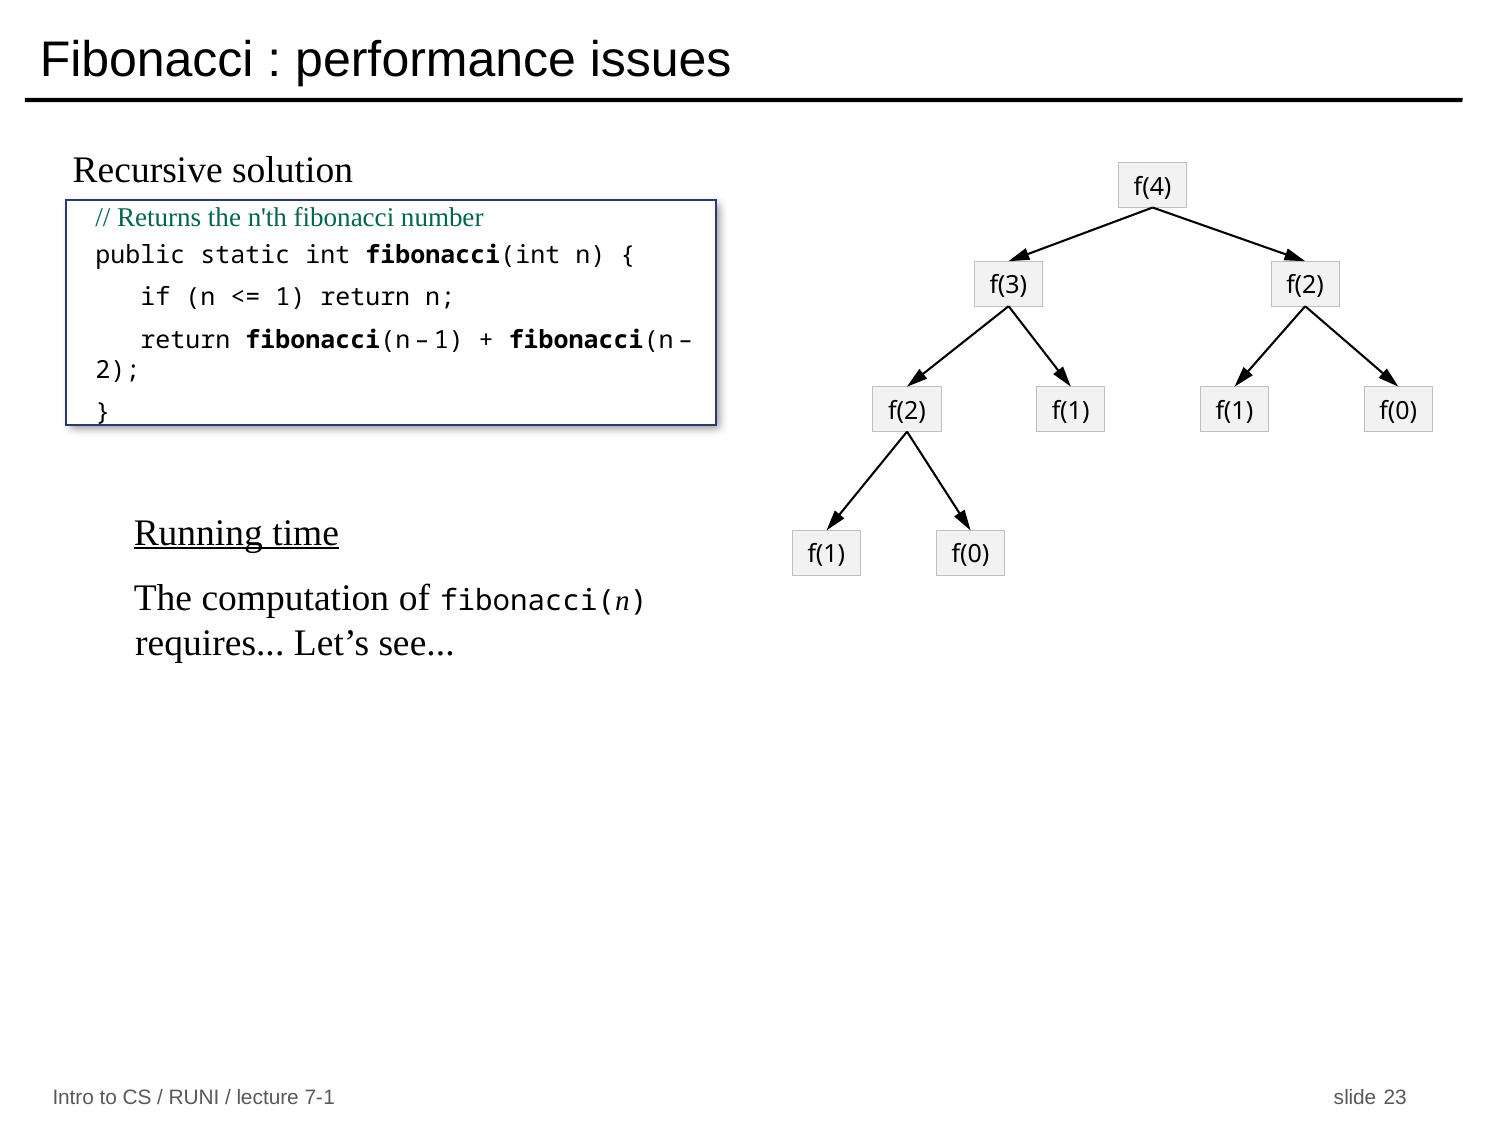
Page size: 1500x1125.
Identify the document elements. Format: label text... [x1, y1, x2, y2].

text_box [1011, 306, 1071, 388]
text_box f(2) [1271, 261, 1340, 305]
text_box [909, 432, 971, 531]
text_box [906, 306, 1009, 388]
text_box f(4) [1118, 162, 1187, 206]
text_box // Returns the n'th fibonacci number public static int fibonacci(int n) { if (n <= 1) return n; return fibonacci(n – 1) + fibonacci(n – 2); } [65, 199, 716, 425]
text_box f(1) [792, 530, 861, 576]
text_box f(1) [1200, 386, 1269, 432]
title Fibonacci : performance issues [24, 12, 1463, 100]
text_box f(1) [1036, 386, 1105, 432]
text_box f(0) [936, 530, 1005, 576]
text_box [826, 432, 908, 531]
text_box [1234, 306, 1306, 388]
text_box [1307, 306, 1399, 388]
text_box Running time The computation of fibonacci(n) requires... Let’s see... [118, 500, 769, 700]
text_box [1008, 207, 1151, 262]
text_box f(3) [974, 261, 1043, 305]
text_box Recursive solution [57, 137, 395, 194]
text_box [1152, 207, 1306, 262]
text_box f(2) [872, 386, 942, 430]
text_box f(0) [1364, 386, 1433, 432]
